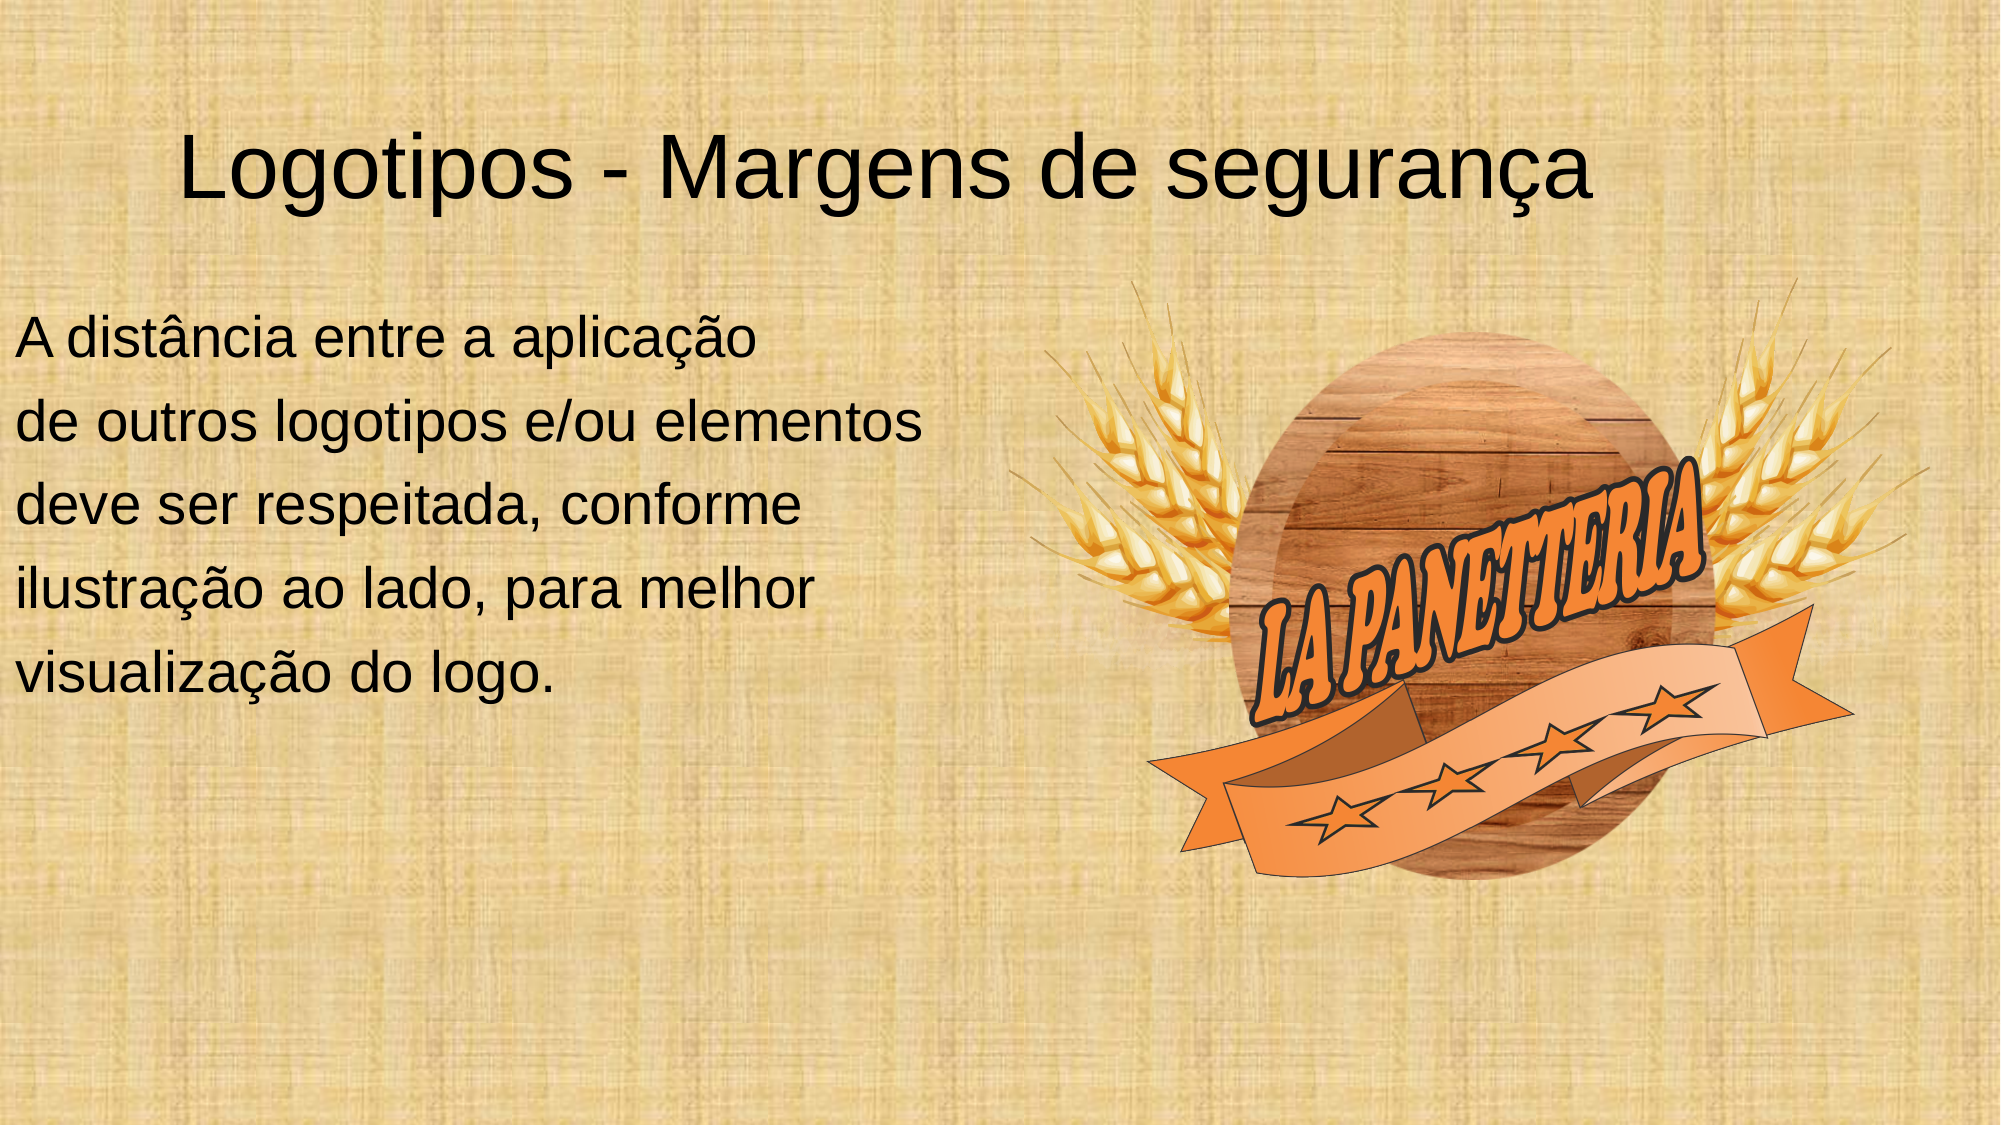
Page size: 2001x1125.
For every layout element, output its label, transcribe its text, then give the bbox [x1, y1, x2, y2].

picture [0, 0, 2001, 1125]
title Logotipos - Margens de segurança [137, 59, 1863, 278]
list A distância entre a aplicação de outros logotipos e/ou elementos deve ser respeitada, conforme ilustração ao lado, para melhor visualização do logo. [0, 299, 1863, 1014]
